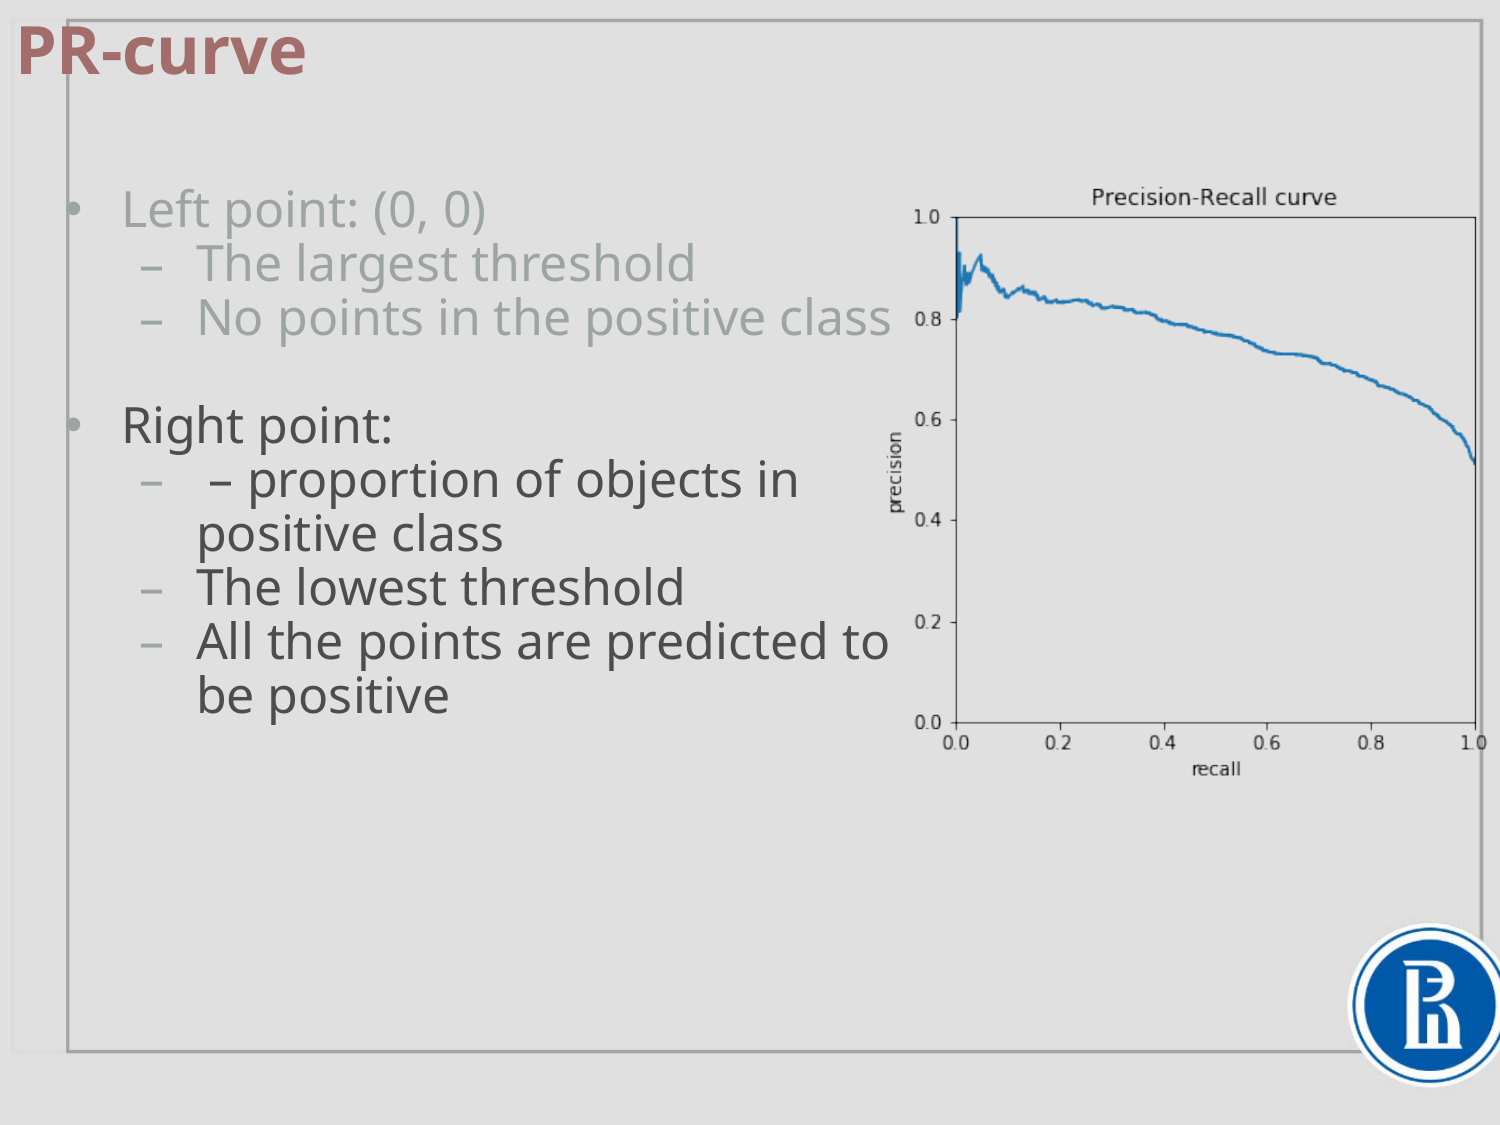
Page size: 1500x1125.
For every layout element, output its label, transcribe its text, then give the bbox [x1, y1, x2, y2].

picture [0, 102, 1500, 1125]
title PR-curve [0, 0, 1500, 102]
